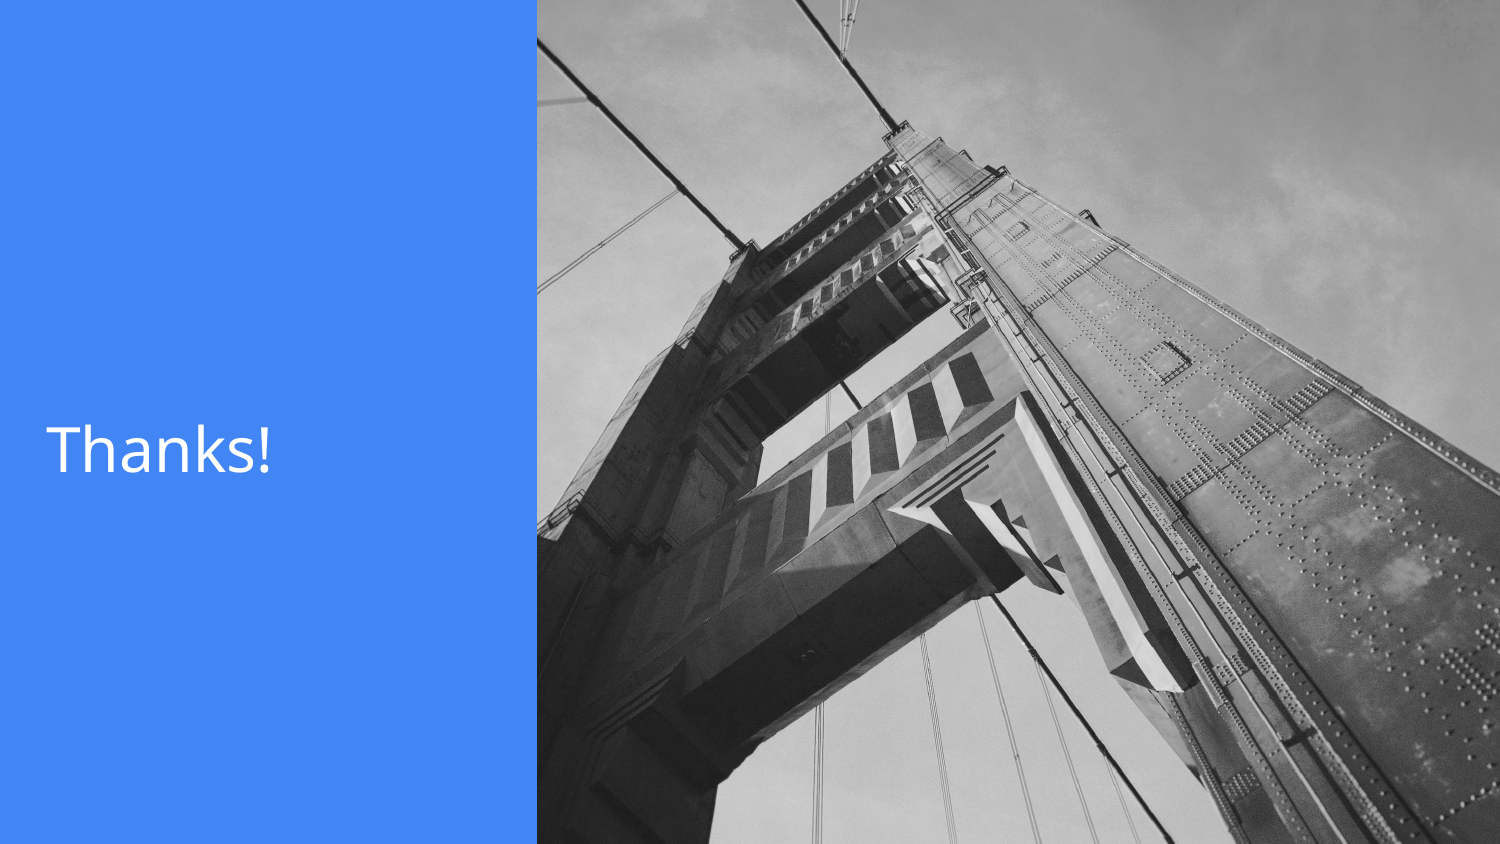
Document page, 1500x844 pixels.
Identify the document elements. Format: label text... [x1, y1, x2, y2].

title Thanks! [31, 343, 492, 501]
picture [536, 0, 1500, 844]
